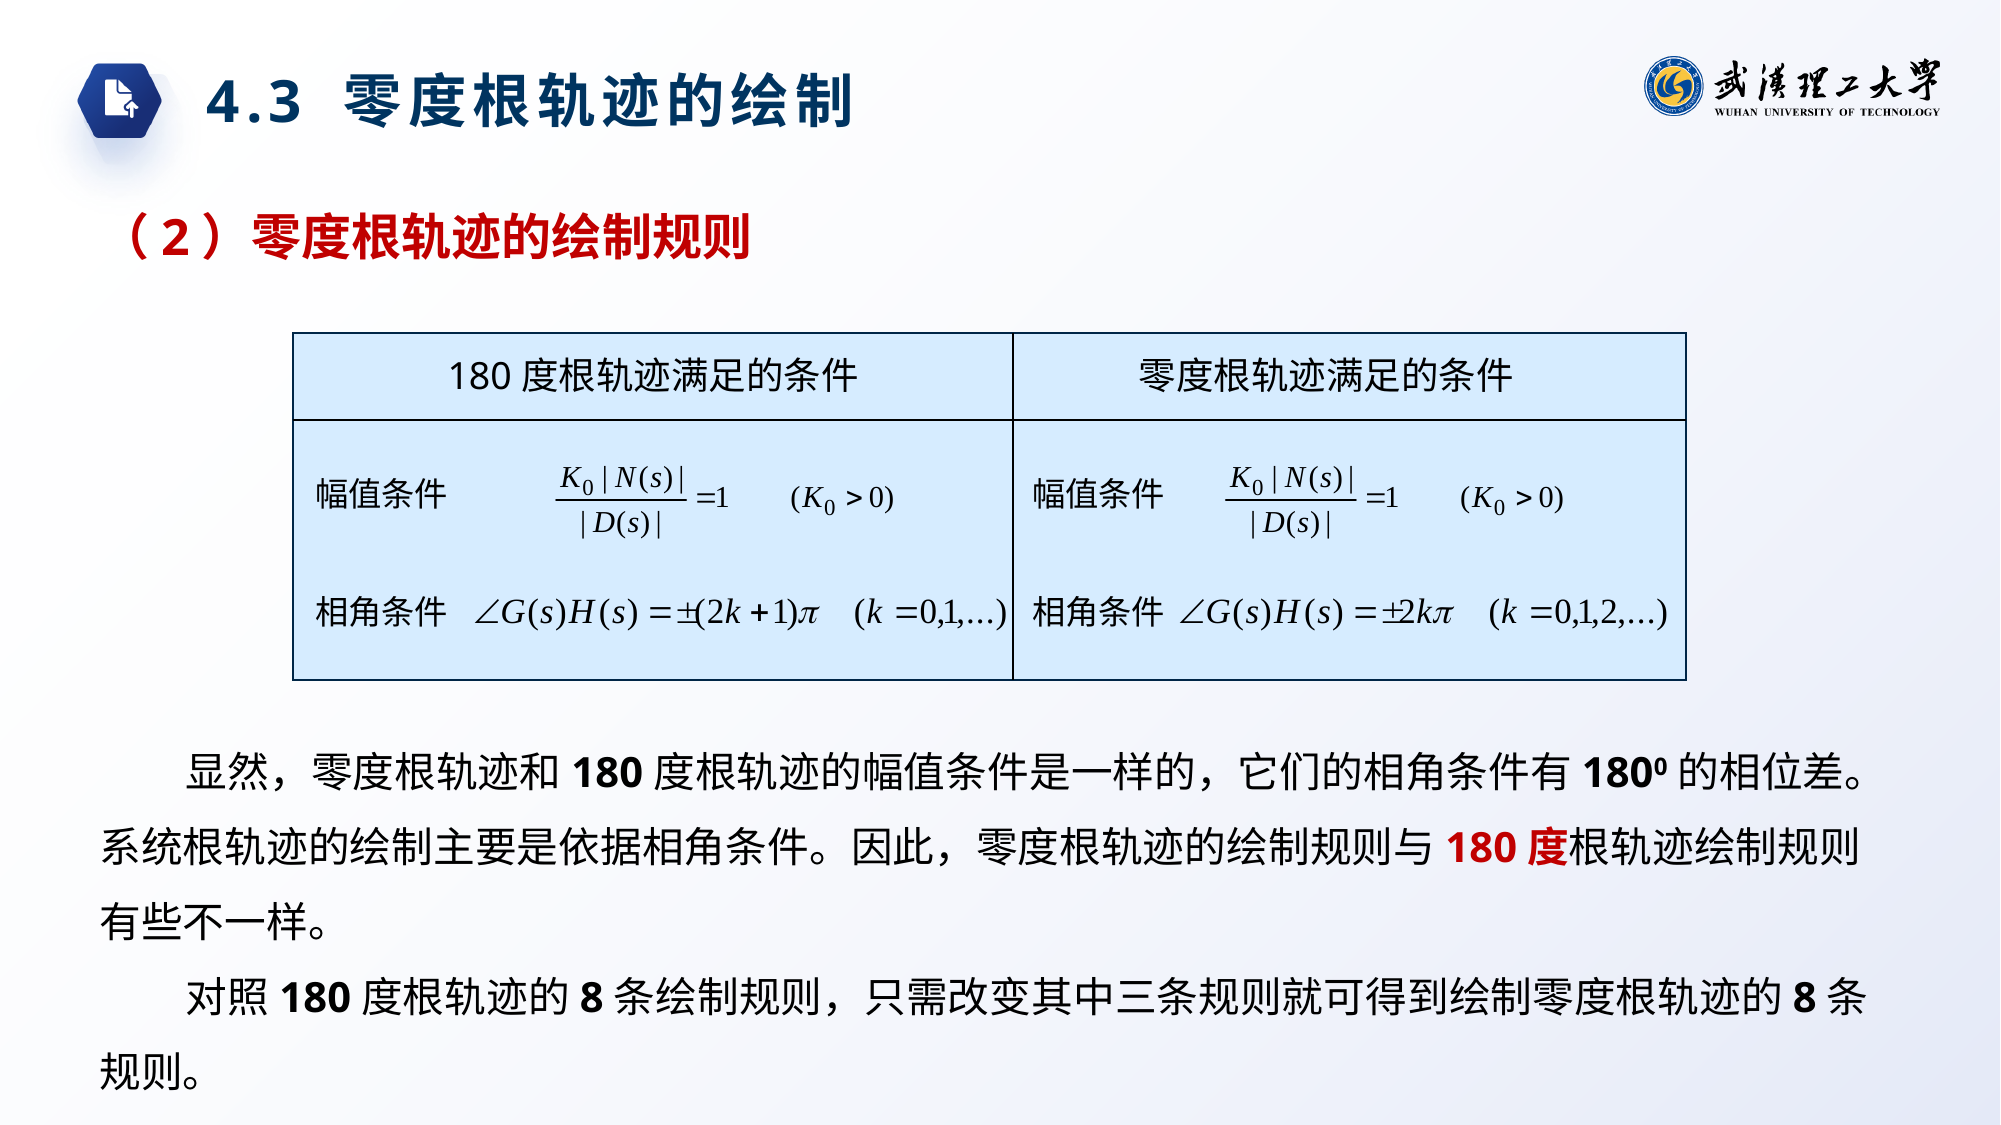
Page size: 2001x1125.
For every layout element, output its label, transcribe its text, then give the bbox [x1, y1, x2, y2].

text_box [1014, 421, 1687, 681]
text_box 零度根轨迹满足的条件 [1095, 344, 1557, 405]
text_box （2）零度根轨迹的绘制规则 [84, 198, 776, 274]
text_box 相角条件 [300, 584, 465, 639]
text_box [292, 421, 1013, 681]
list 4.3 零度根轨迹的绘制 [191, 56, 1624, 143]
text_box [548, 454, 903, 550]
text_box 相角条件 [1017, 584, 1171, 639]
text_box 显然，零度根轨迹和180度根轨迹的幅值条件是一样的，它们的相角条件有1800的相位差。系统根轨迹的绘制主要是依据相角条件。因此，零度根轨迹的绘制规则与180度根轨迹绘制规则有些不一样。 对照180度根轨迹的8条绘制规则，只需改变其中三条规则就可得到绘制零度根轨迹的8条规则。 [84, 713, 1916, 1104]
picture [0, 0, 2000, 1125]
text_box 180度根轨迹满足的条件 [422, 344, 884, 405]
text_box [292, 332, 1013, 419]
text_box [465, 584, 1013, 642]
text_box 幅值条件 [1017, 466, 1218, 521]
text_box 幅值条件 [300, 466, 548, 521]
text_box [1171, 584, 1675, 642]
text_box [1218, 454, 1573, 550]
text_box [1014, 332, 1687, 420]
